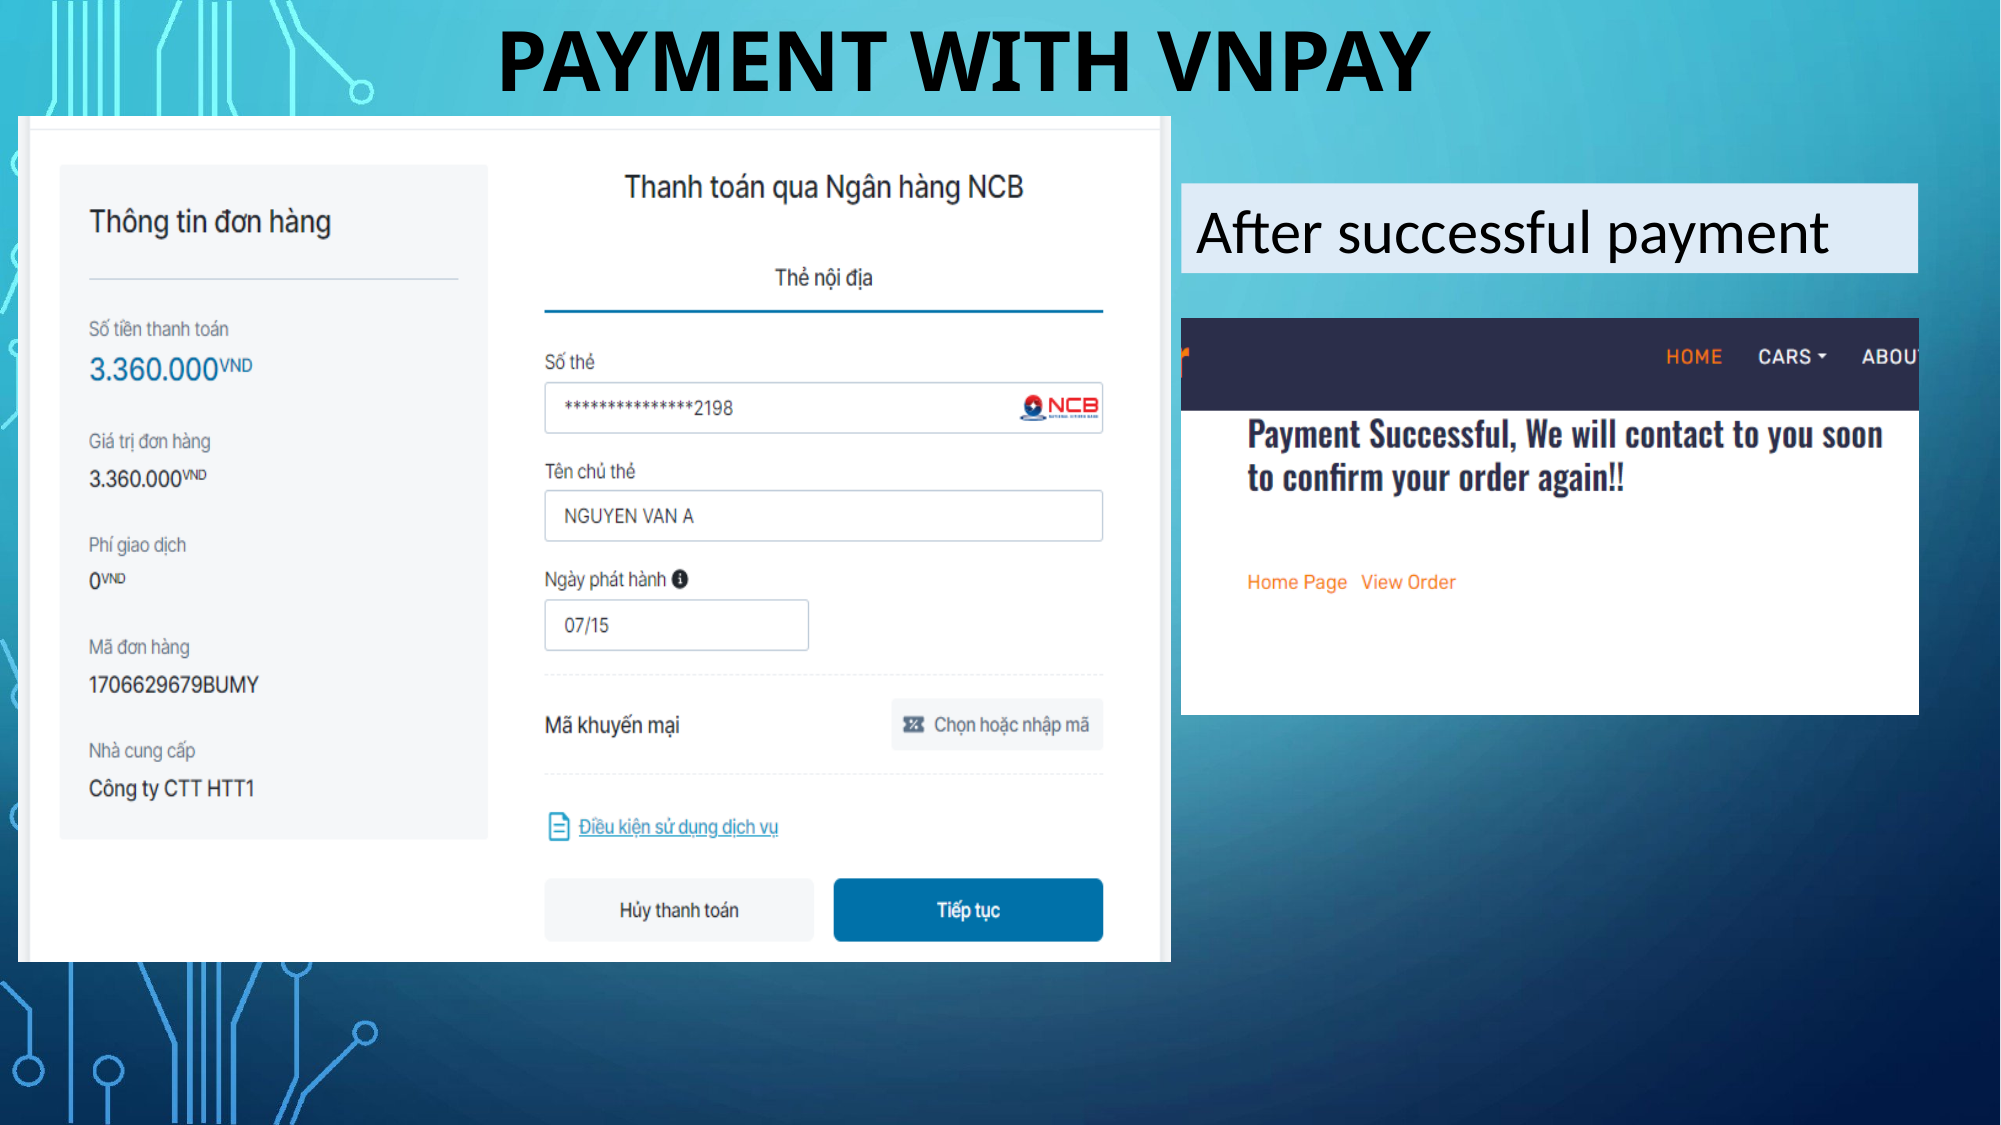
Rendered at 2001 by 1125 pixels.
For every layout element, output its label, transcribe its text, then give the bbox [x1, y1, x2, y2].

text_box After successful payment [1181, 183, 1919, 274]
title PAYMENT WITH VNPAY [213, 0, 1714, 117]
picture [0, 0, 2001, 1125]
